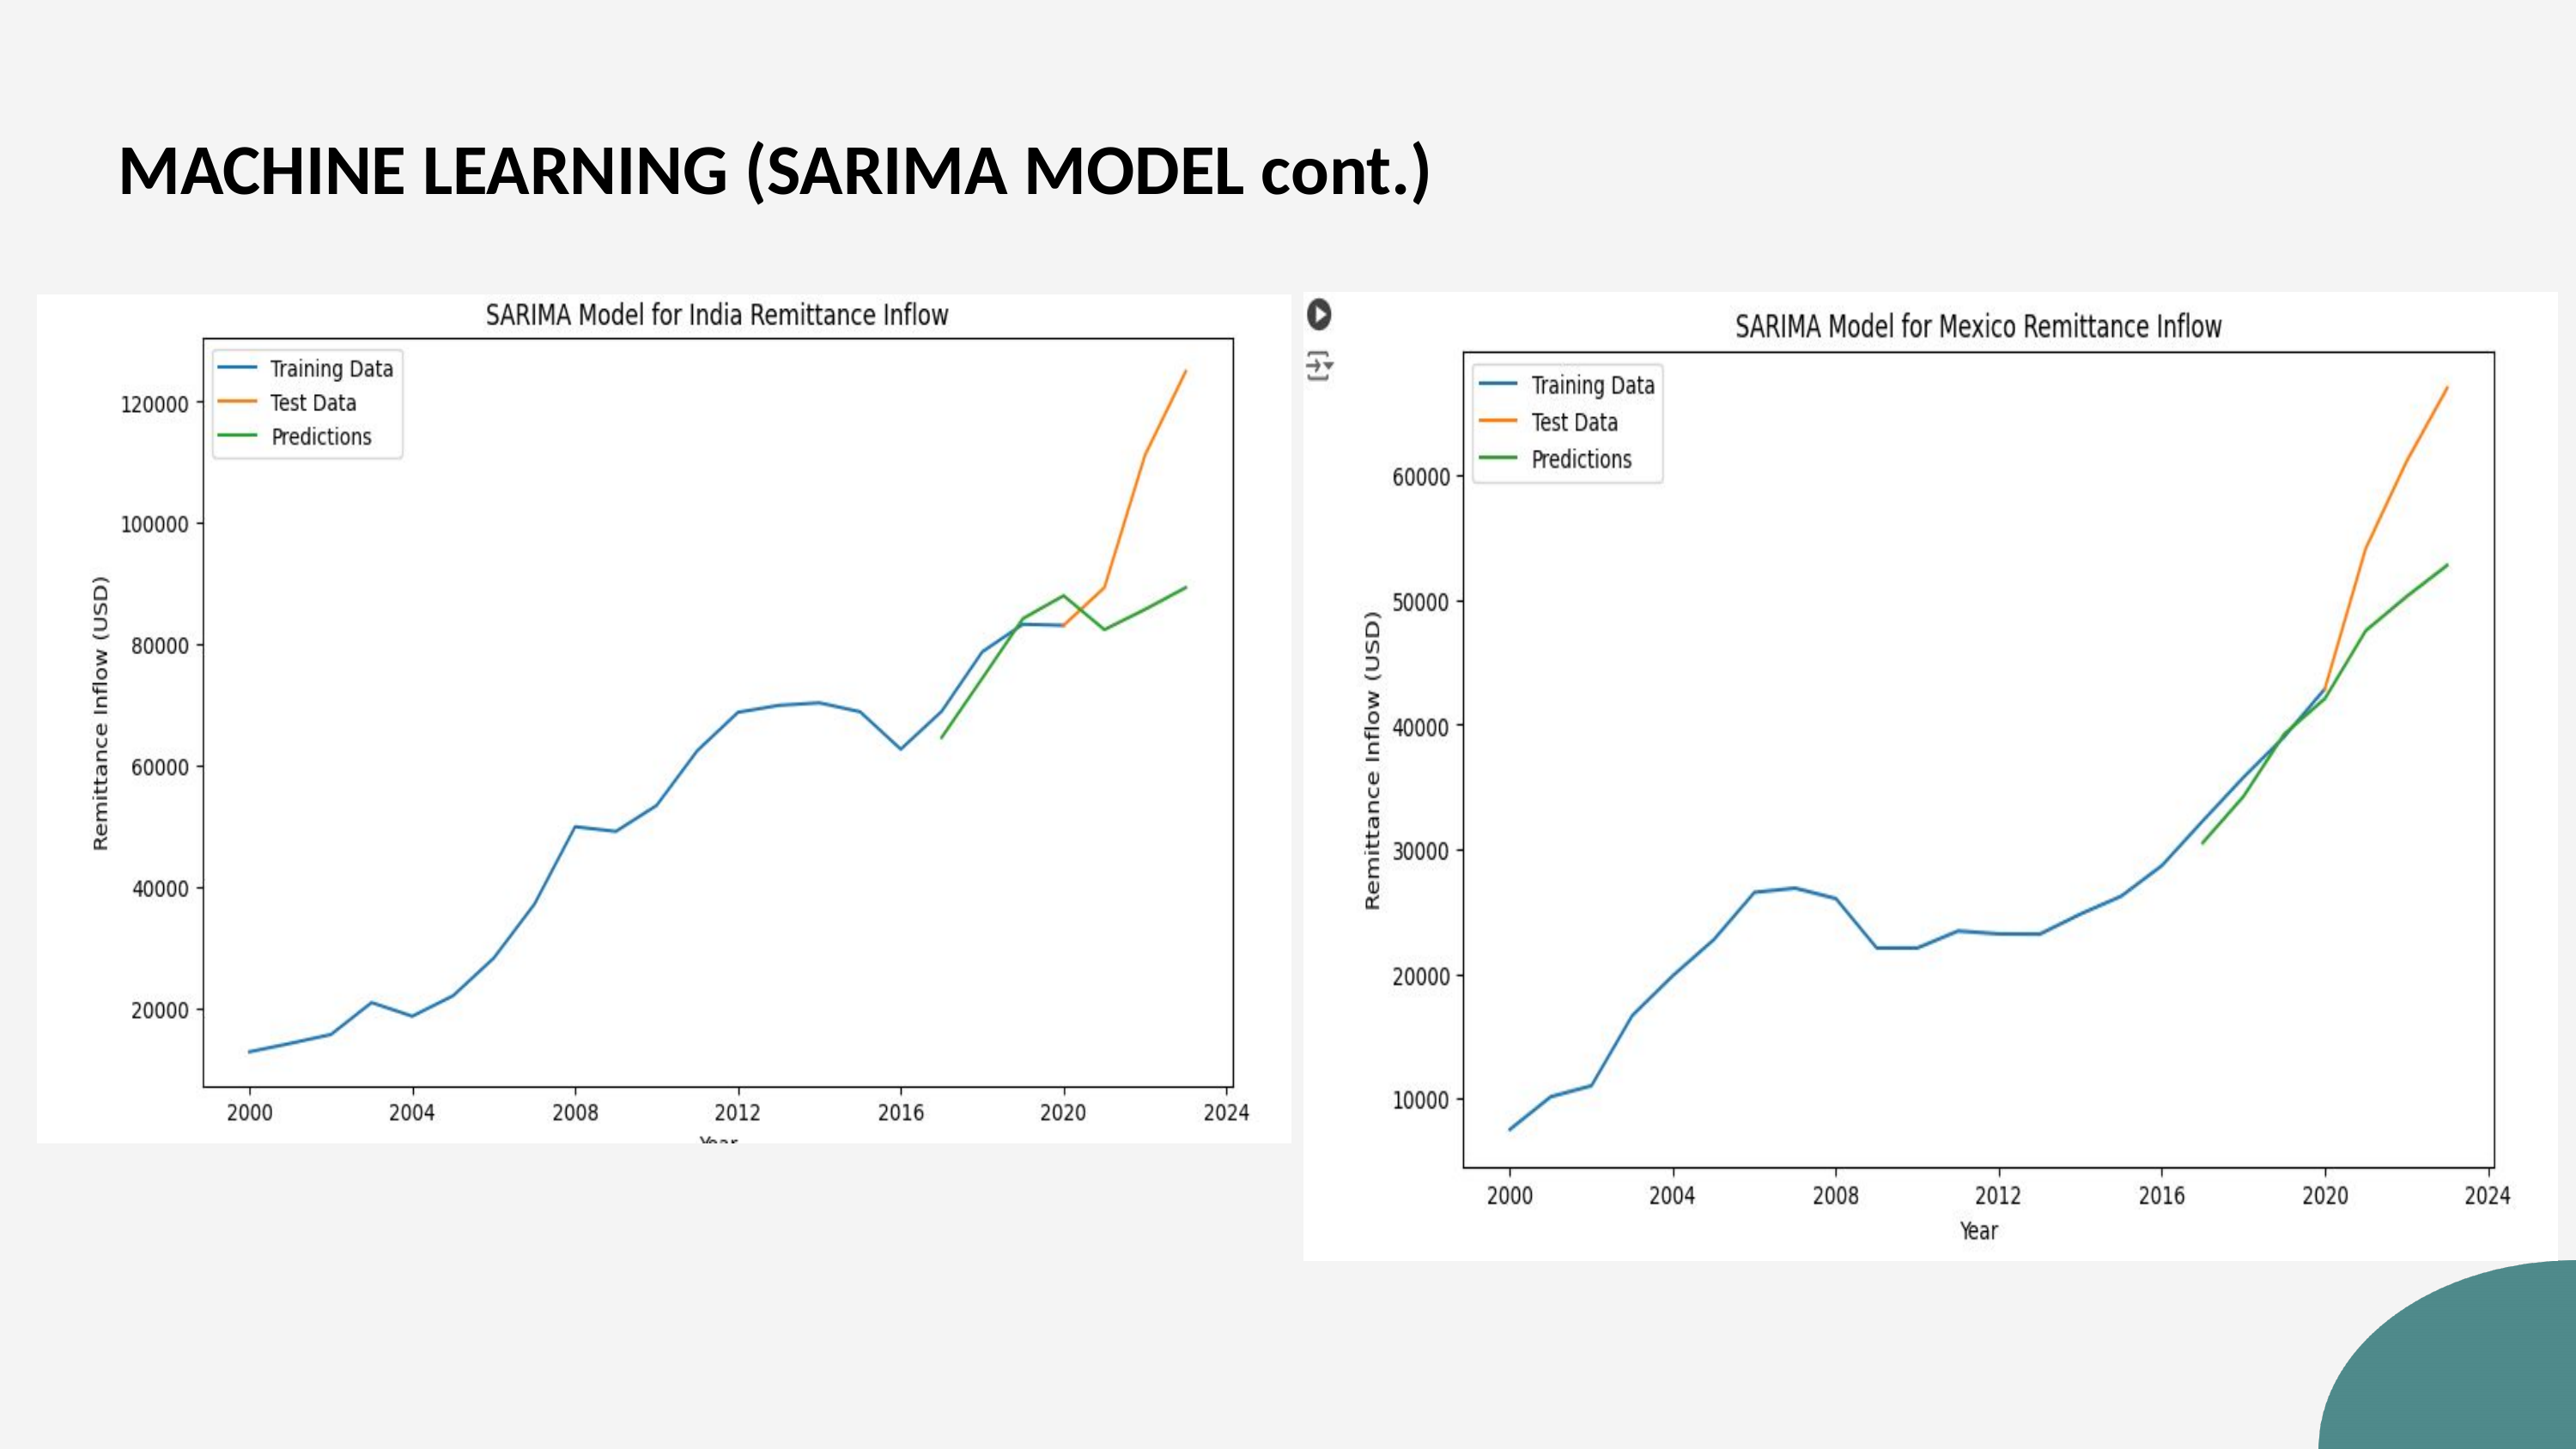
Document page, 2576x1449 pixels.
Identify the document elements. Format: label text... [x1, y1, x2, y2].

picture [1303, 292, 2558, 1261]
text_box [2318, 1260, 2576, 1449]
text_box MACHINE LEARNING (SARIMA MODEL cont.) [118, 91, 1900, 326]
picture [37, 294, 1291, 1143]
